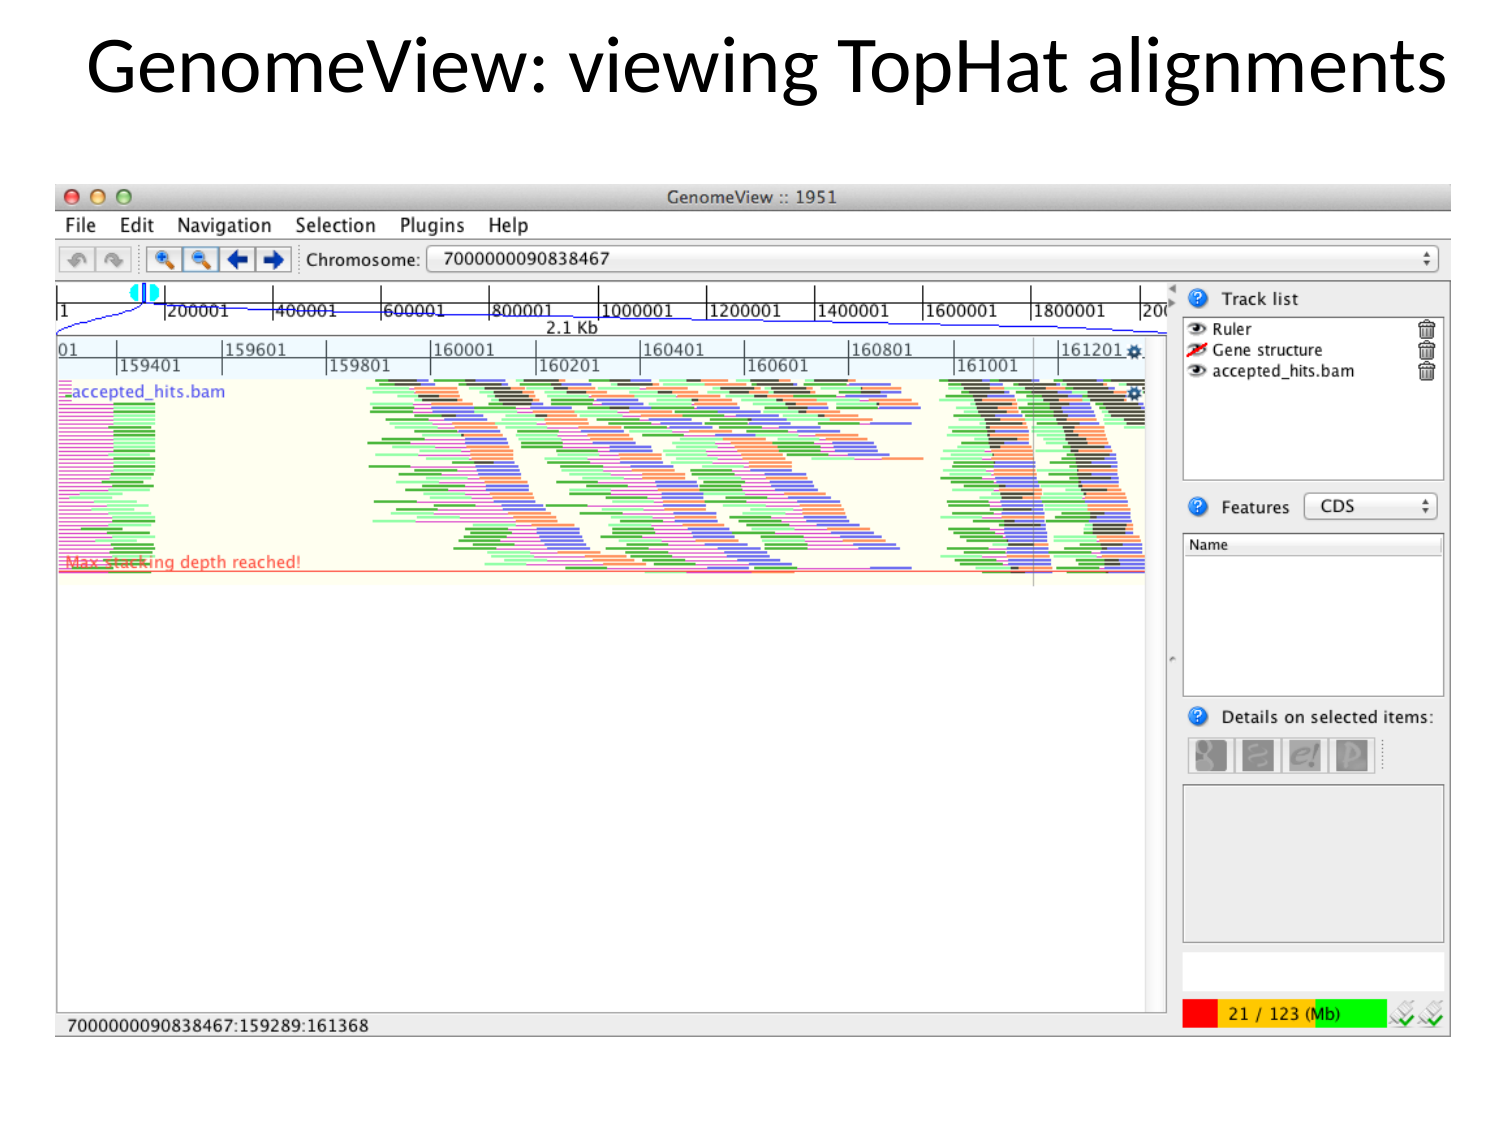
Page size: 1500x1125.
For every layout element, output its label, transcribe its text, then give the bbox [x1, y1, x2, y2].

title GenomeView: viewing TopHat alignments [0, 0, 1500, 155]
picture [55, 184, 1452, 1038]
